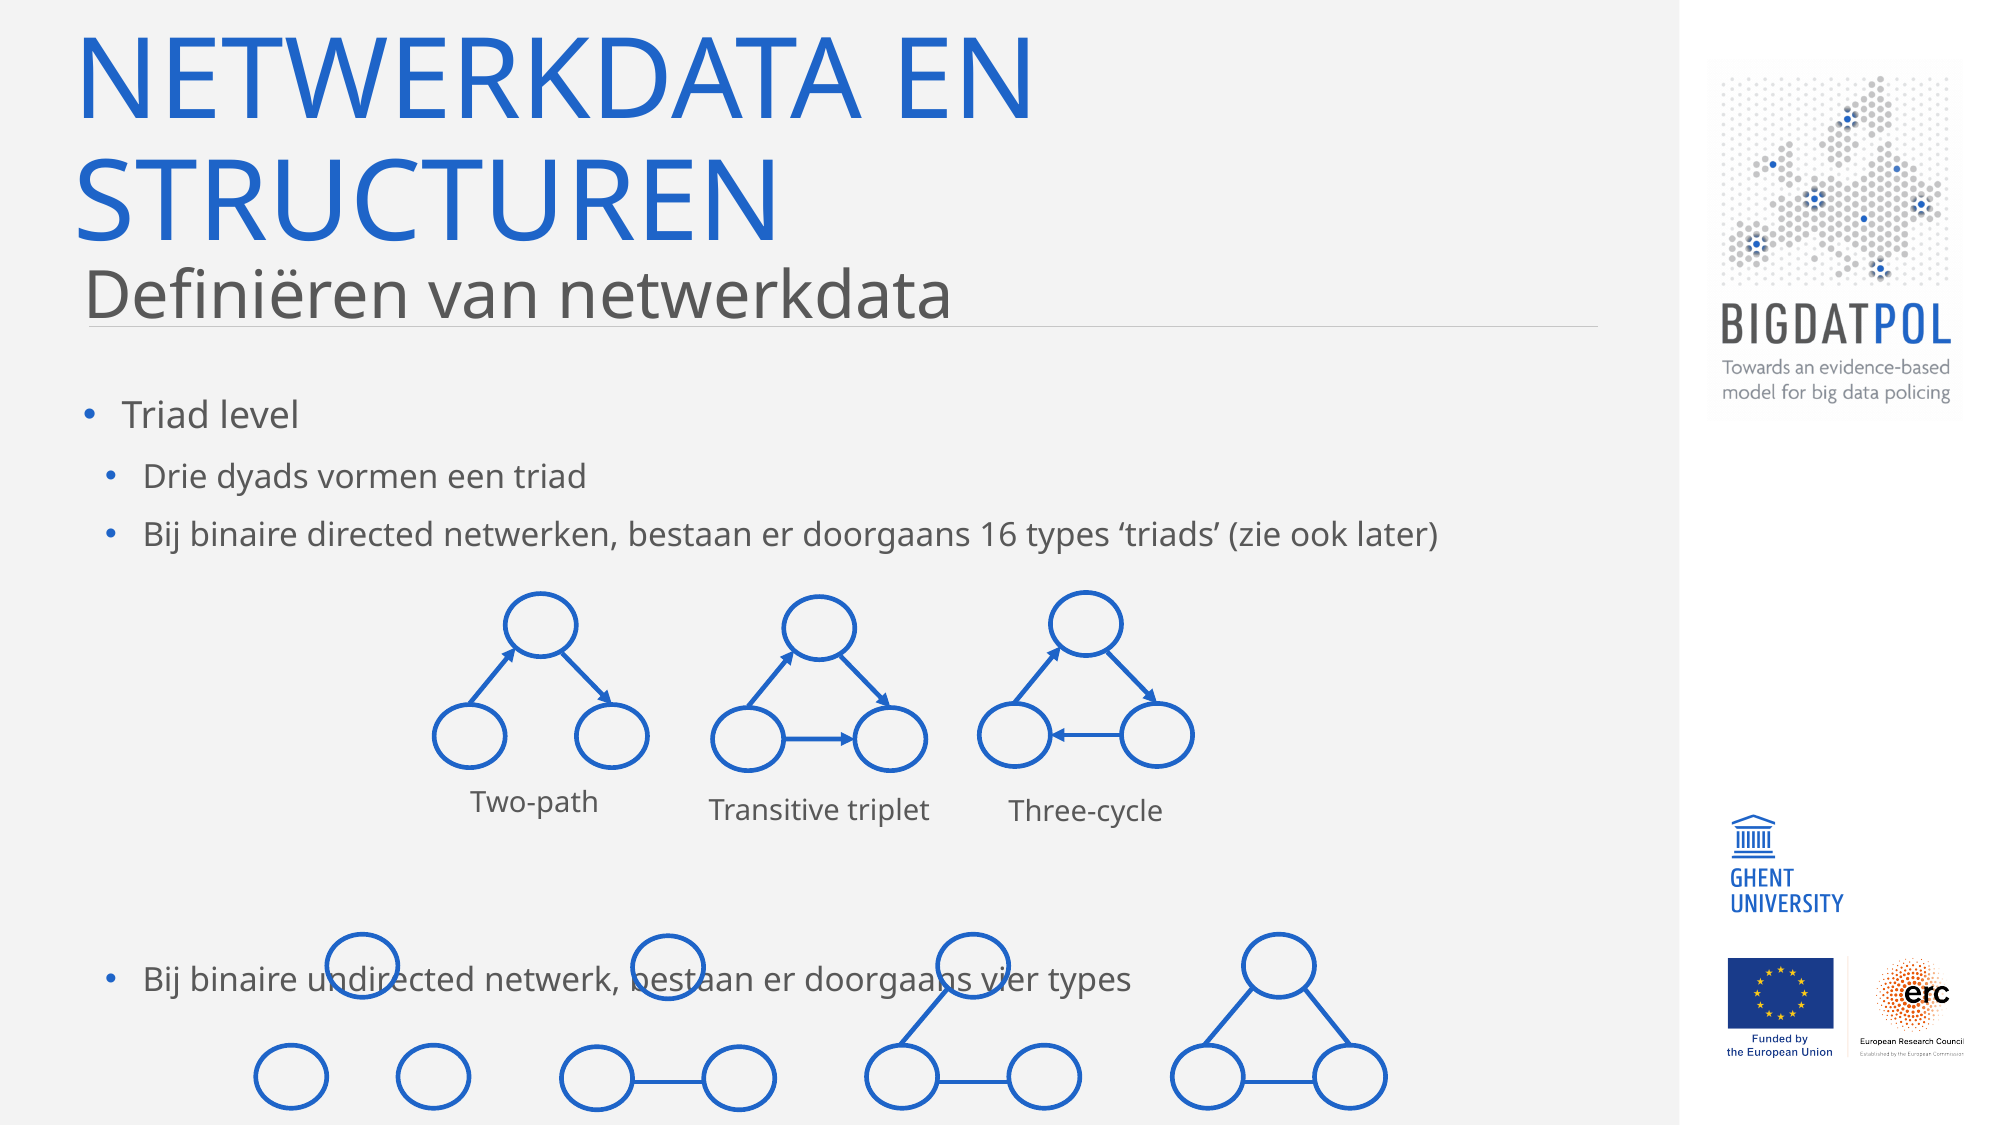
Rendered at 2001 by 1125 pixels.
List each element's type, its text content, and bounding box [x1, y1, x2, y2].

text_box [631, 934, 705, 1000]
text_box Transitive triplet [641, 783, 998, 834]
picture [1688, 781, 1964, 1058]
picture [1707, 59, 1963, 421]
text_box Two-path [356, 775, 713, 826]
text_box [853, 706, 927, 772]
list Triad level Drie dyads vormen een triad Bij binaire directed netwerken, bestaan er doorgaans 16 types ‘triads’ (zie ook later) Bij binaire undirected netwerk, bestaan er doorgaans vier types [68, 375, 1599, 1107]
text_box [899, 988, 949, 1046]
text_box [1107, 651, 1158, 704]
text_box [1171, 1044, 1245, 1110]
text_box [325, 933, 399, 999]
text_box [1049, 591, 1123, 657]
text_box [254, 1044, 328, 1110]
text_box [936, 933, 1010, 999]
text_box [1007, 1044, 1081, 1110]
text_box [1313, 1044, 1387, 1110]
text_box [711, 706, 785, 772]
text_box [702, 1045, 776, 1111]
text_box [575, 703, 649, 769]
text_box [865, 1044, 939, 1110]
title Netwerkdata en structuren [58, 53, 1599, 233]
text_box Three-cycle [907, 785, 1264, 836]
text_box [782, 595, 856, 661]
text_box [560, 1045, 634, 1111]
text_box [504, 592, 578, 658]
text_box [396, 1044, 471, 1110]
text_box [1242, 933, 1316, 999]
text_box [562, 653, 612, 705]
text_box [840, 656, 891, 708]
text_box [1304, 988, 1351, 1046]
list Definiëren van netwerkdata [68, 228, 1599, 336]
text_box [1204, 988, 1253, 1046]
text_box [433, 703, 507, 769]
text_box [1014, 646, 1061, 703]
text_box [748, 650, 795, 707]
text_box [1120, 702, 1194, 768]
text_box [469, 647, 516, 704]
text_box [978, 702, 1052, 768]
